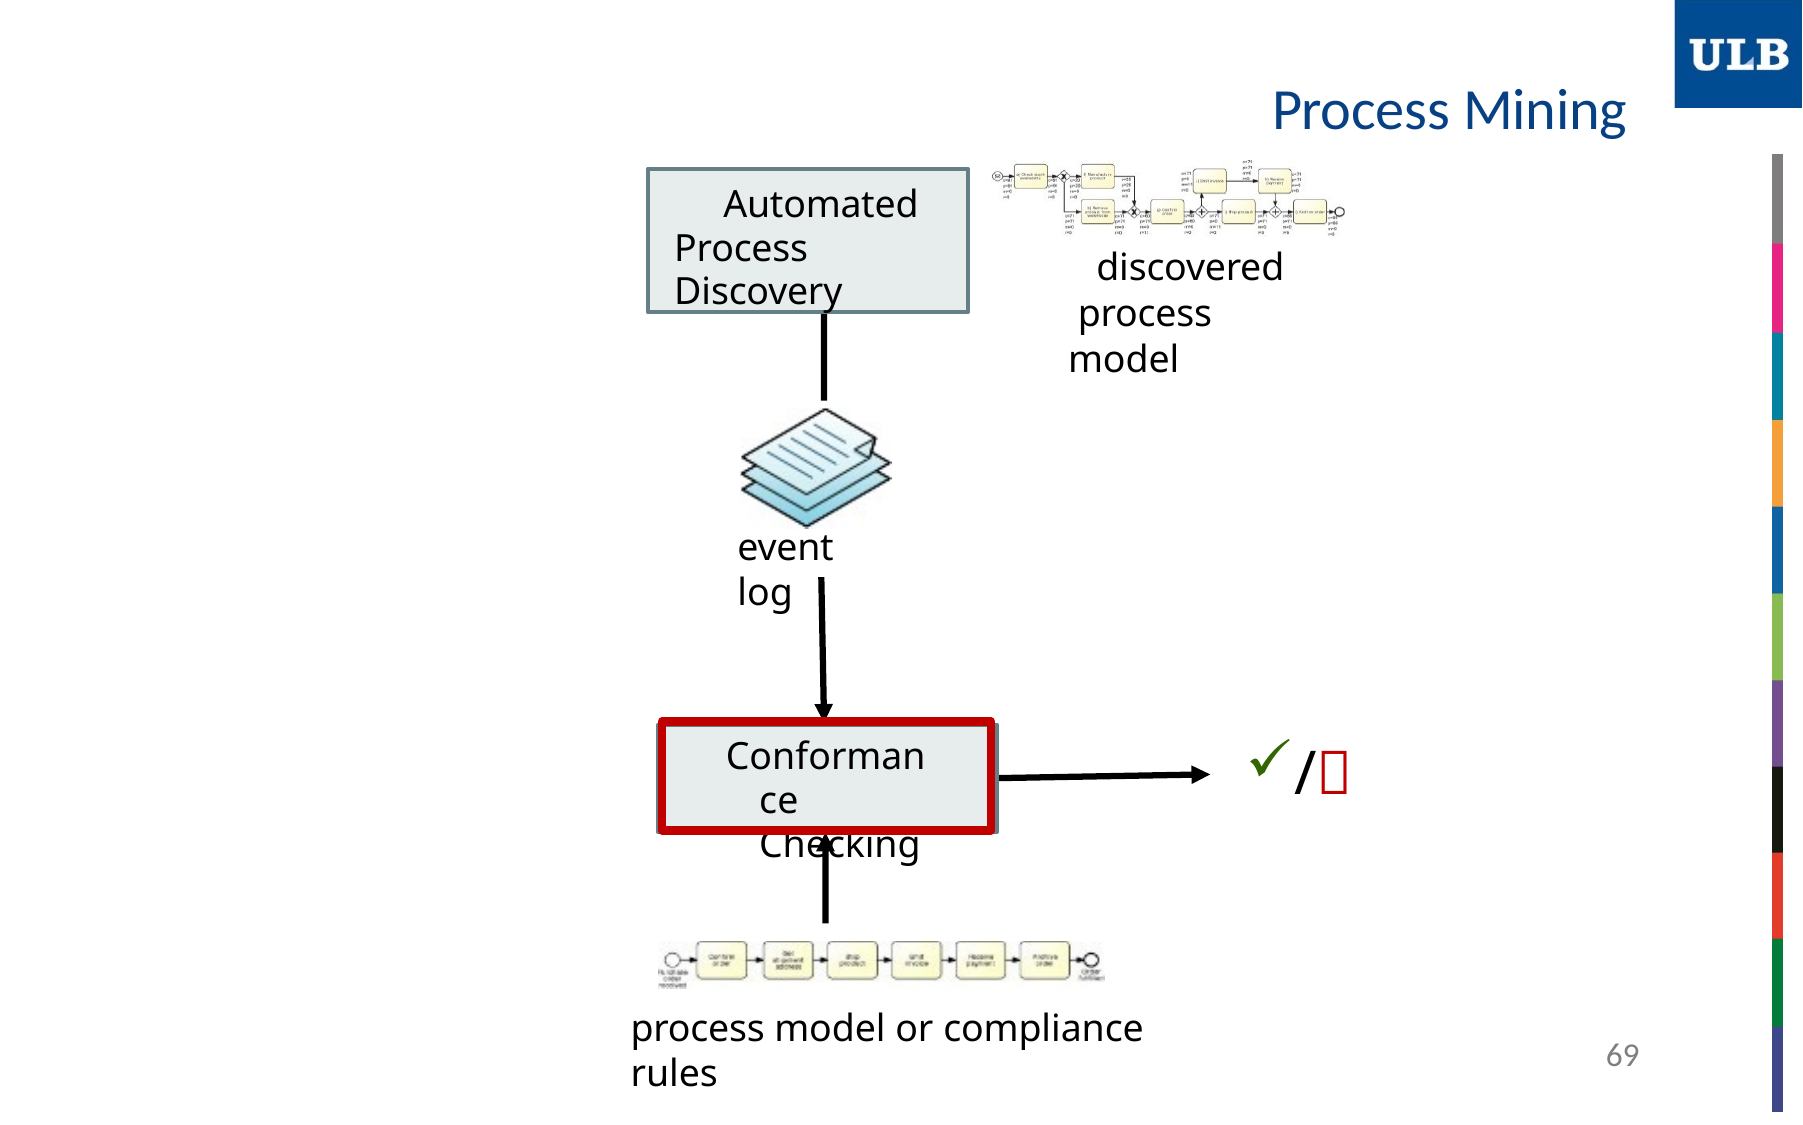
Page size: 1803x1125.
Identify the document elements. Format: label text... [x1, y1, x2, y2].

text_box event log [735, 532, 878, 575]
text_box process model or compliance rules [628, 1001, 1157, 1094]
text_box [655, 576, 1211, 924]
text_box / [1243, 731, 1356, 807]
text_box 69 [1603, 1030, 1643, 1073]
text_box discovered process model [1066, 246, 1290, 380]
title Process Mining [1270, 69, 1633, 260]
picture [658, 941, 1105, 989]
picture [1674, 0, 1802, 108]
picture [990, 160, 1345, 237]
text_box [739, 289, 892, 529]
picture [1772, 154, 1783, 333]
text_box Automated Process Discovery [647, 168, 968, 313]
picture [1772, 420, 1783, 1112]
